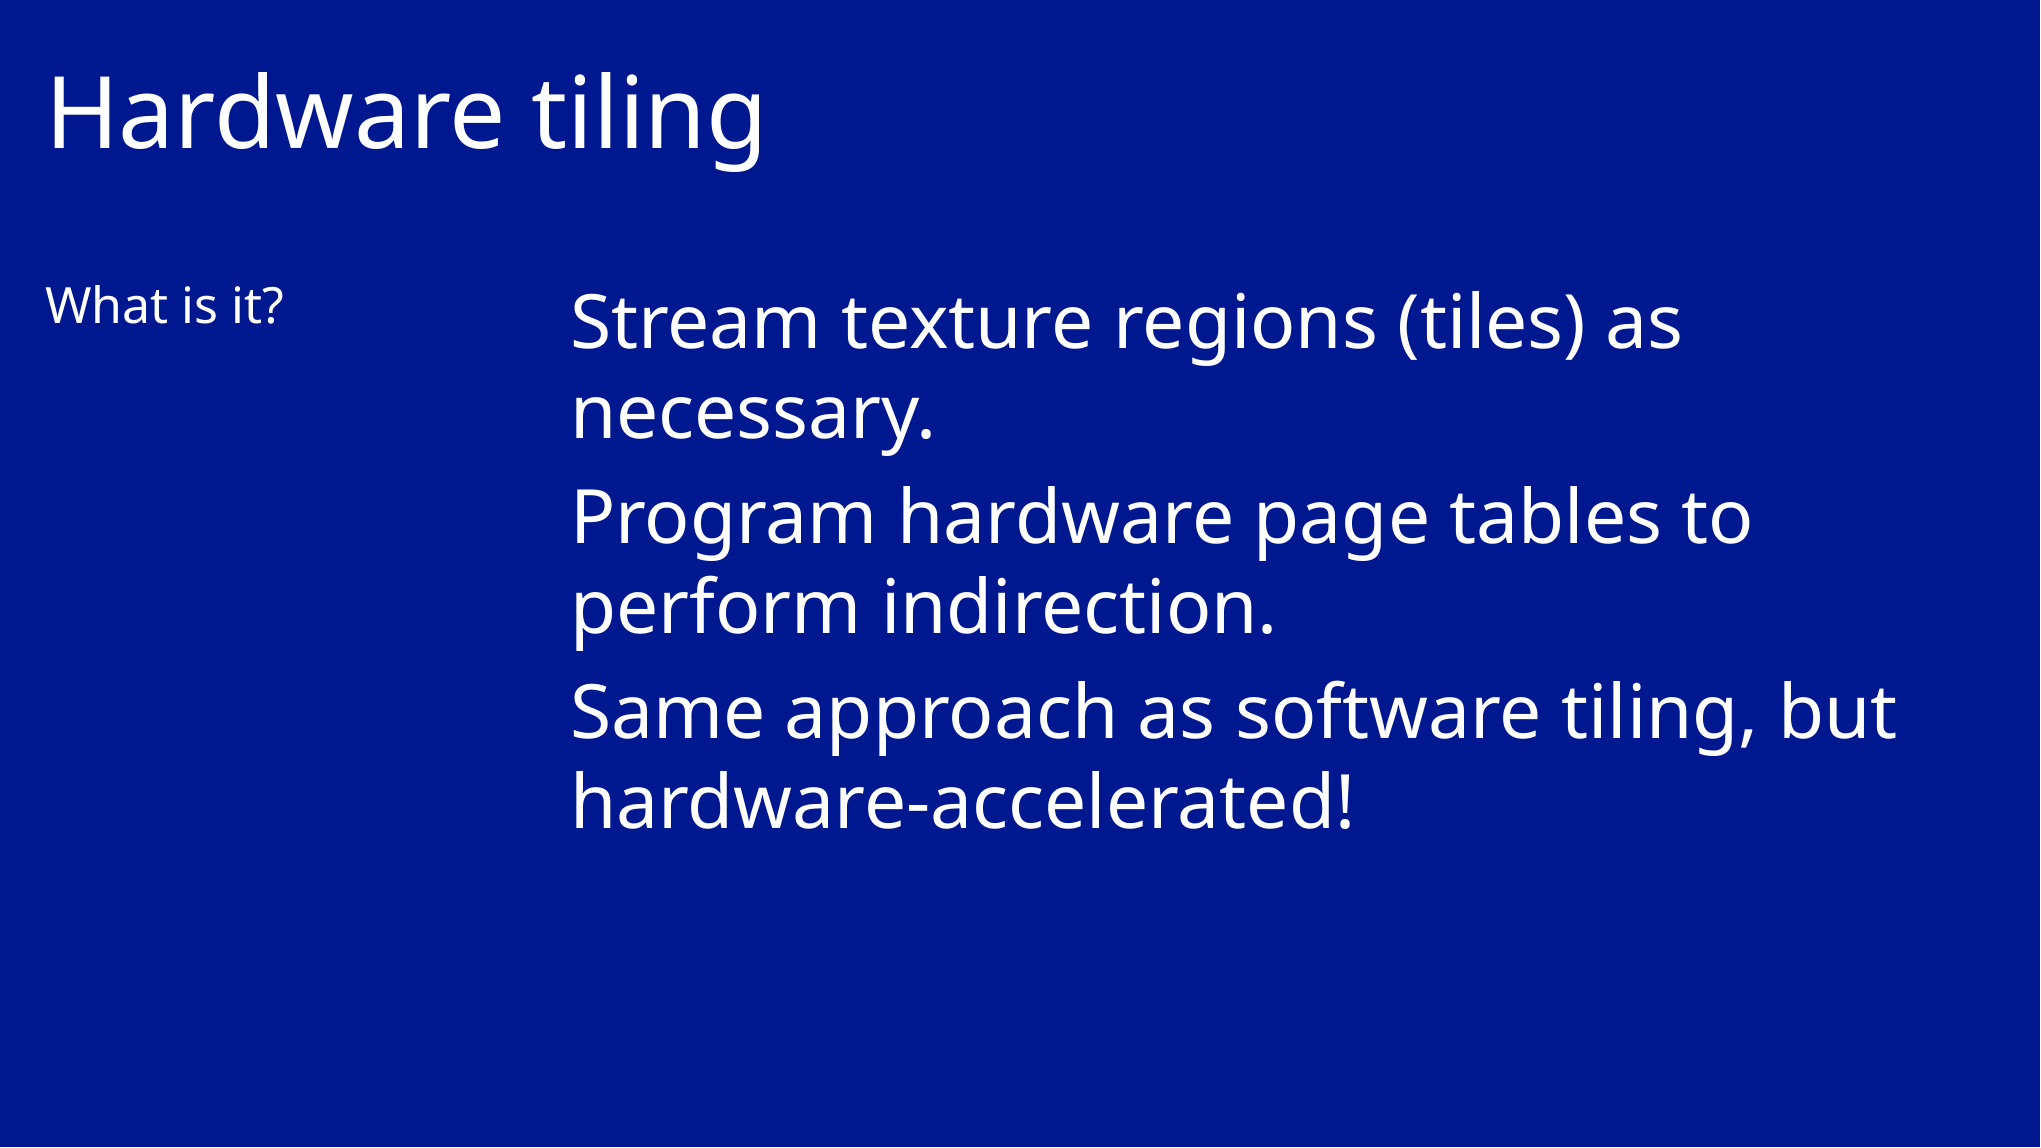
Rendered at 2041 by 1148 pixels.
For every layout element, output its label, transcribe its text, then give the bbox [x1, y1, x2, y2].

list Stream texture regions (tiles) as necessary. Program hardware page tables to perform indirection. Same approach as software tiling, but hardware-accelerated! [570, 273, 1996, 1099]
list What is it? [45, 273, 496, 1099]
title Hardware tiling [45, 48, 1996, 199]
